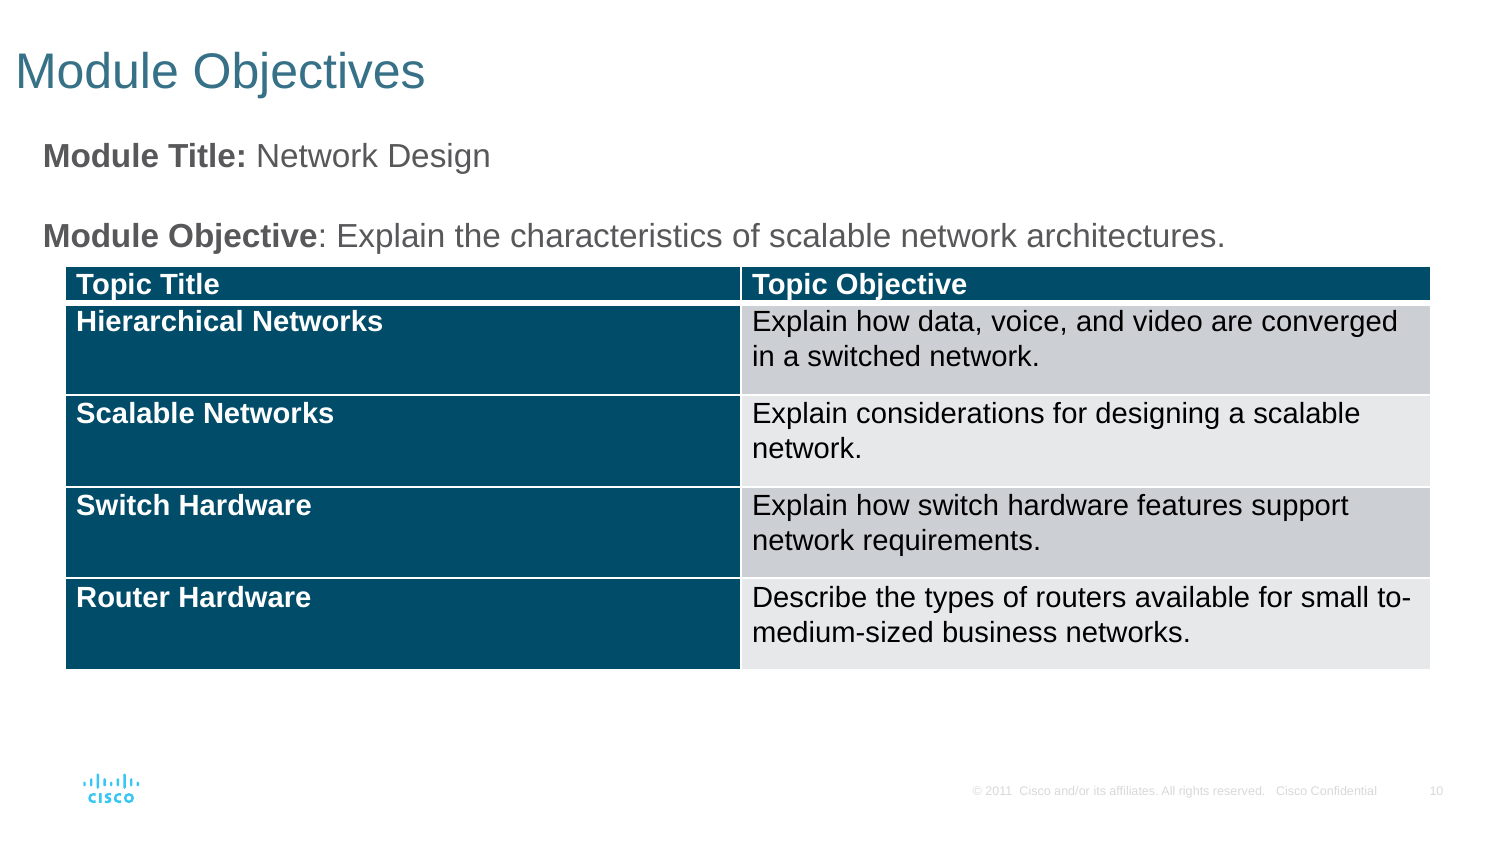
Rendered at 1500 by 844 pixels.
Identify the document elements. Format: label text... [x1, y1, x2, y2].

table_cell Hierarchical Networks [66, 306, 740, 394]
title Module Objectives [0, 6, 1500, 131]
table_cell Switch Hardware [66, 488, 740, 577]
table_cell Router Hardware [66, 579, 740, 669]
table_cell Explain how switch hardware features support network requirements. [742, 488, 1430, 577]
text_box Module Title: Network Design Module Objective: Explain the characteristics of scalable network architectures. [27, 127, 1473, 262]
table_header Topic Objective [742, 267, 1430, 300]
table_header Topic Title [66, 267, 740, 300]
table_cell Scalable Networks [66, 396, 740, 486]
table_cell Explain considerations for designing a scalable network. [742, 396, 1430, 486]
table_cell Describe the types of routers available for small to-medium-sized business networks. [742, 579, 1430, 669]
table_cell Explain how data, voice, and video are converged in a switched network. [742, 306, 1430, 394]
